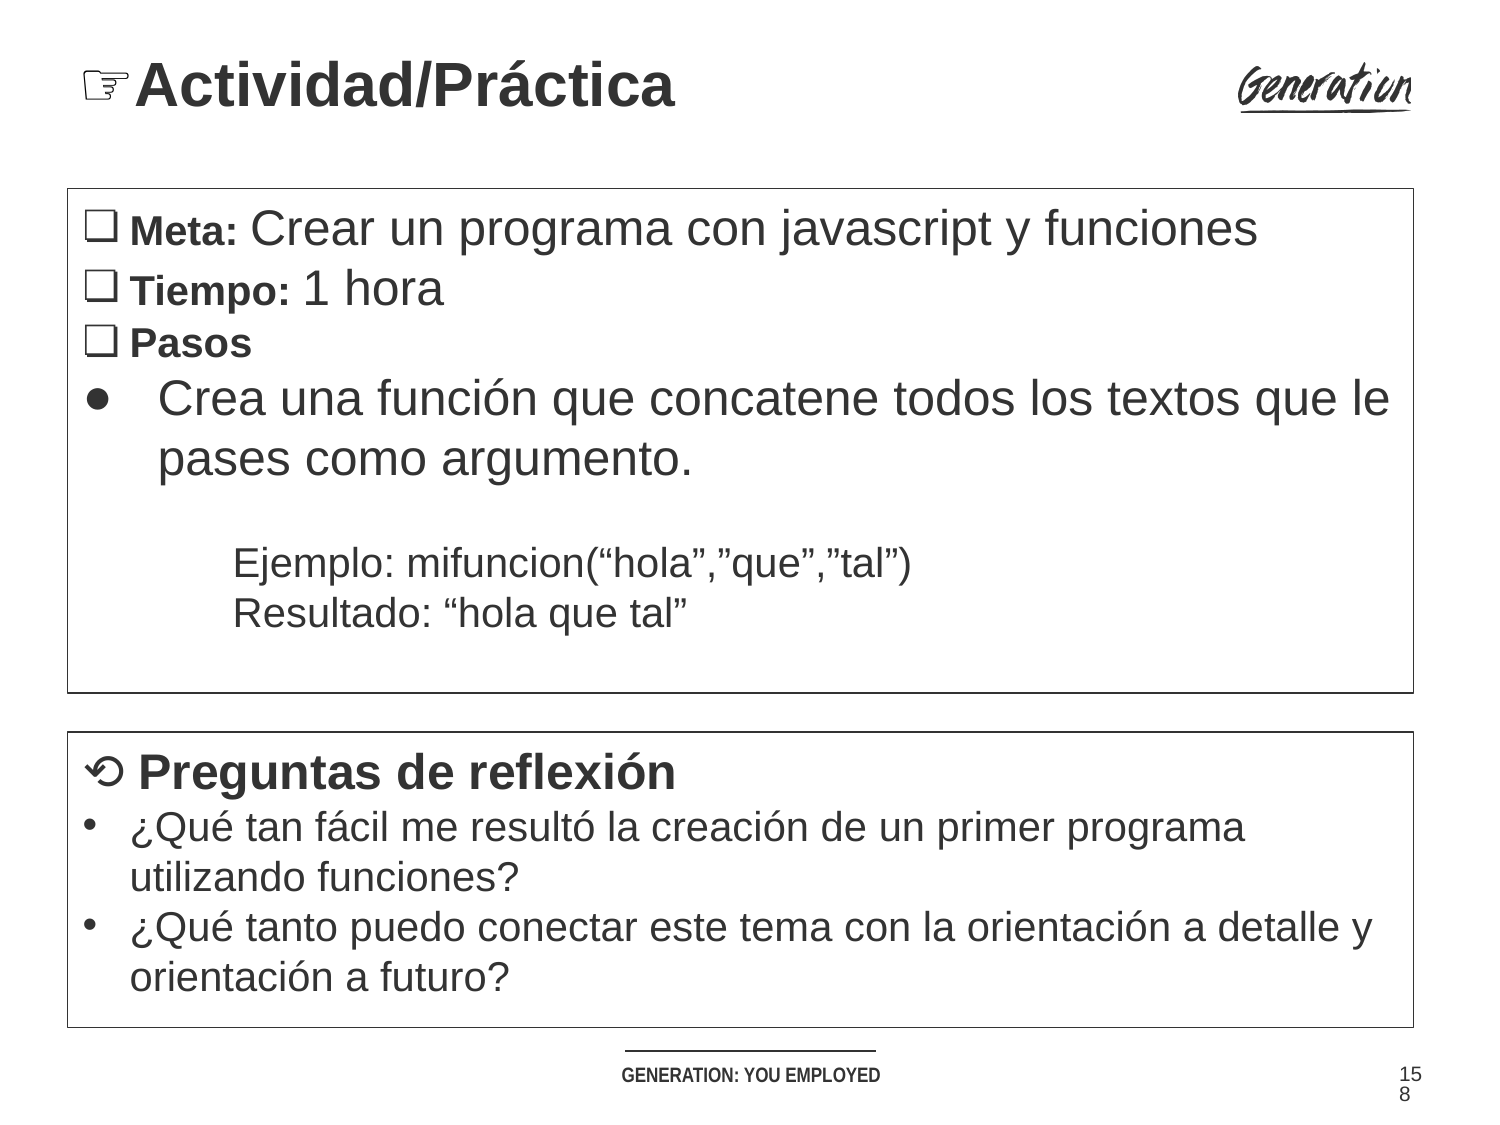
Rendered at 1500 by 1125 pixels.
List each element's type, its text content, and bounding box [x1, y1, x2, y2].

text_box ⟲ Preguntas de reflexión ¿Qué tan fácil me resultó la creación de un primer programa utilizando funciones? ¿Qué tanto puedo conectar este tema con la orientación a detalle y orientación a futuro? [67, 731, 1414, 1028]
picture [1392, 62, 1411, 113]
title ☞Actividad/Práctica [78, 36, 1392, 127]
text_box Meta: Crear un programa con javascript y funciones Tiempo: 1 hora Pasos Crea una función que concatene todos los textos que le pases como argumento. Ejemplo: mifuncion(“hola”,”que”,”tal”) Resultado: “hola que tal” [67, 188, 1414, 694]
